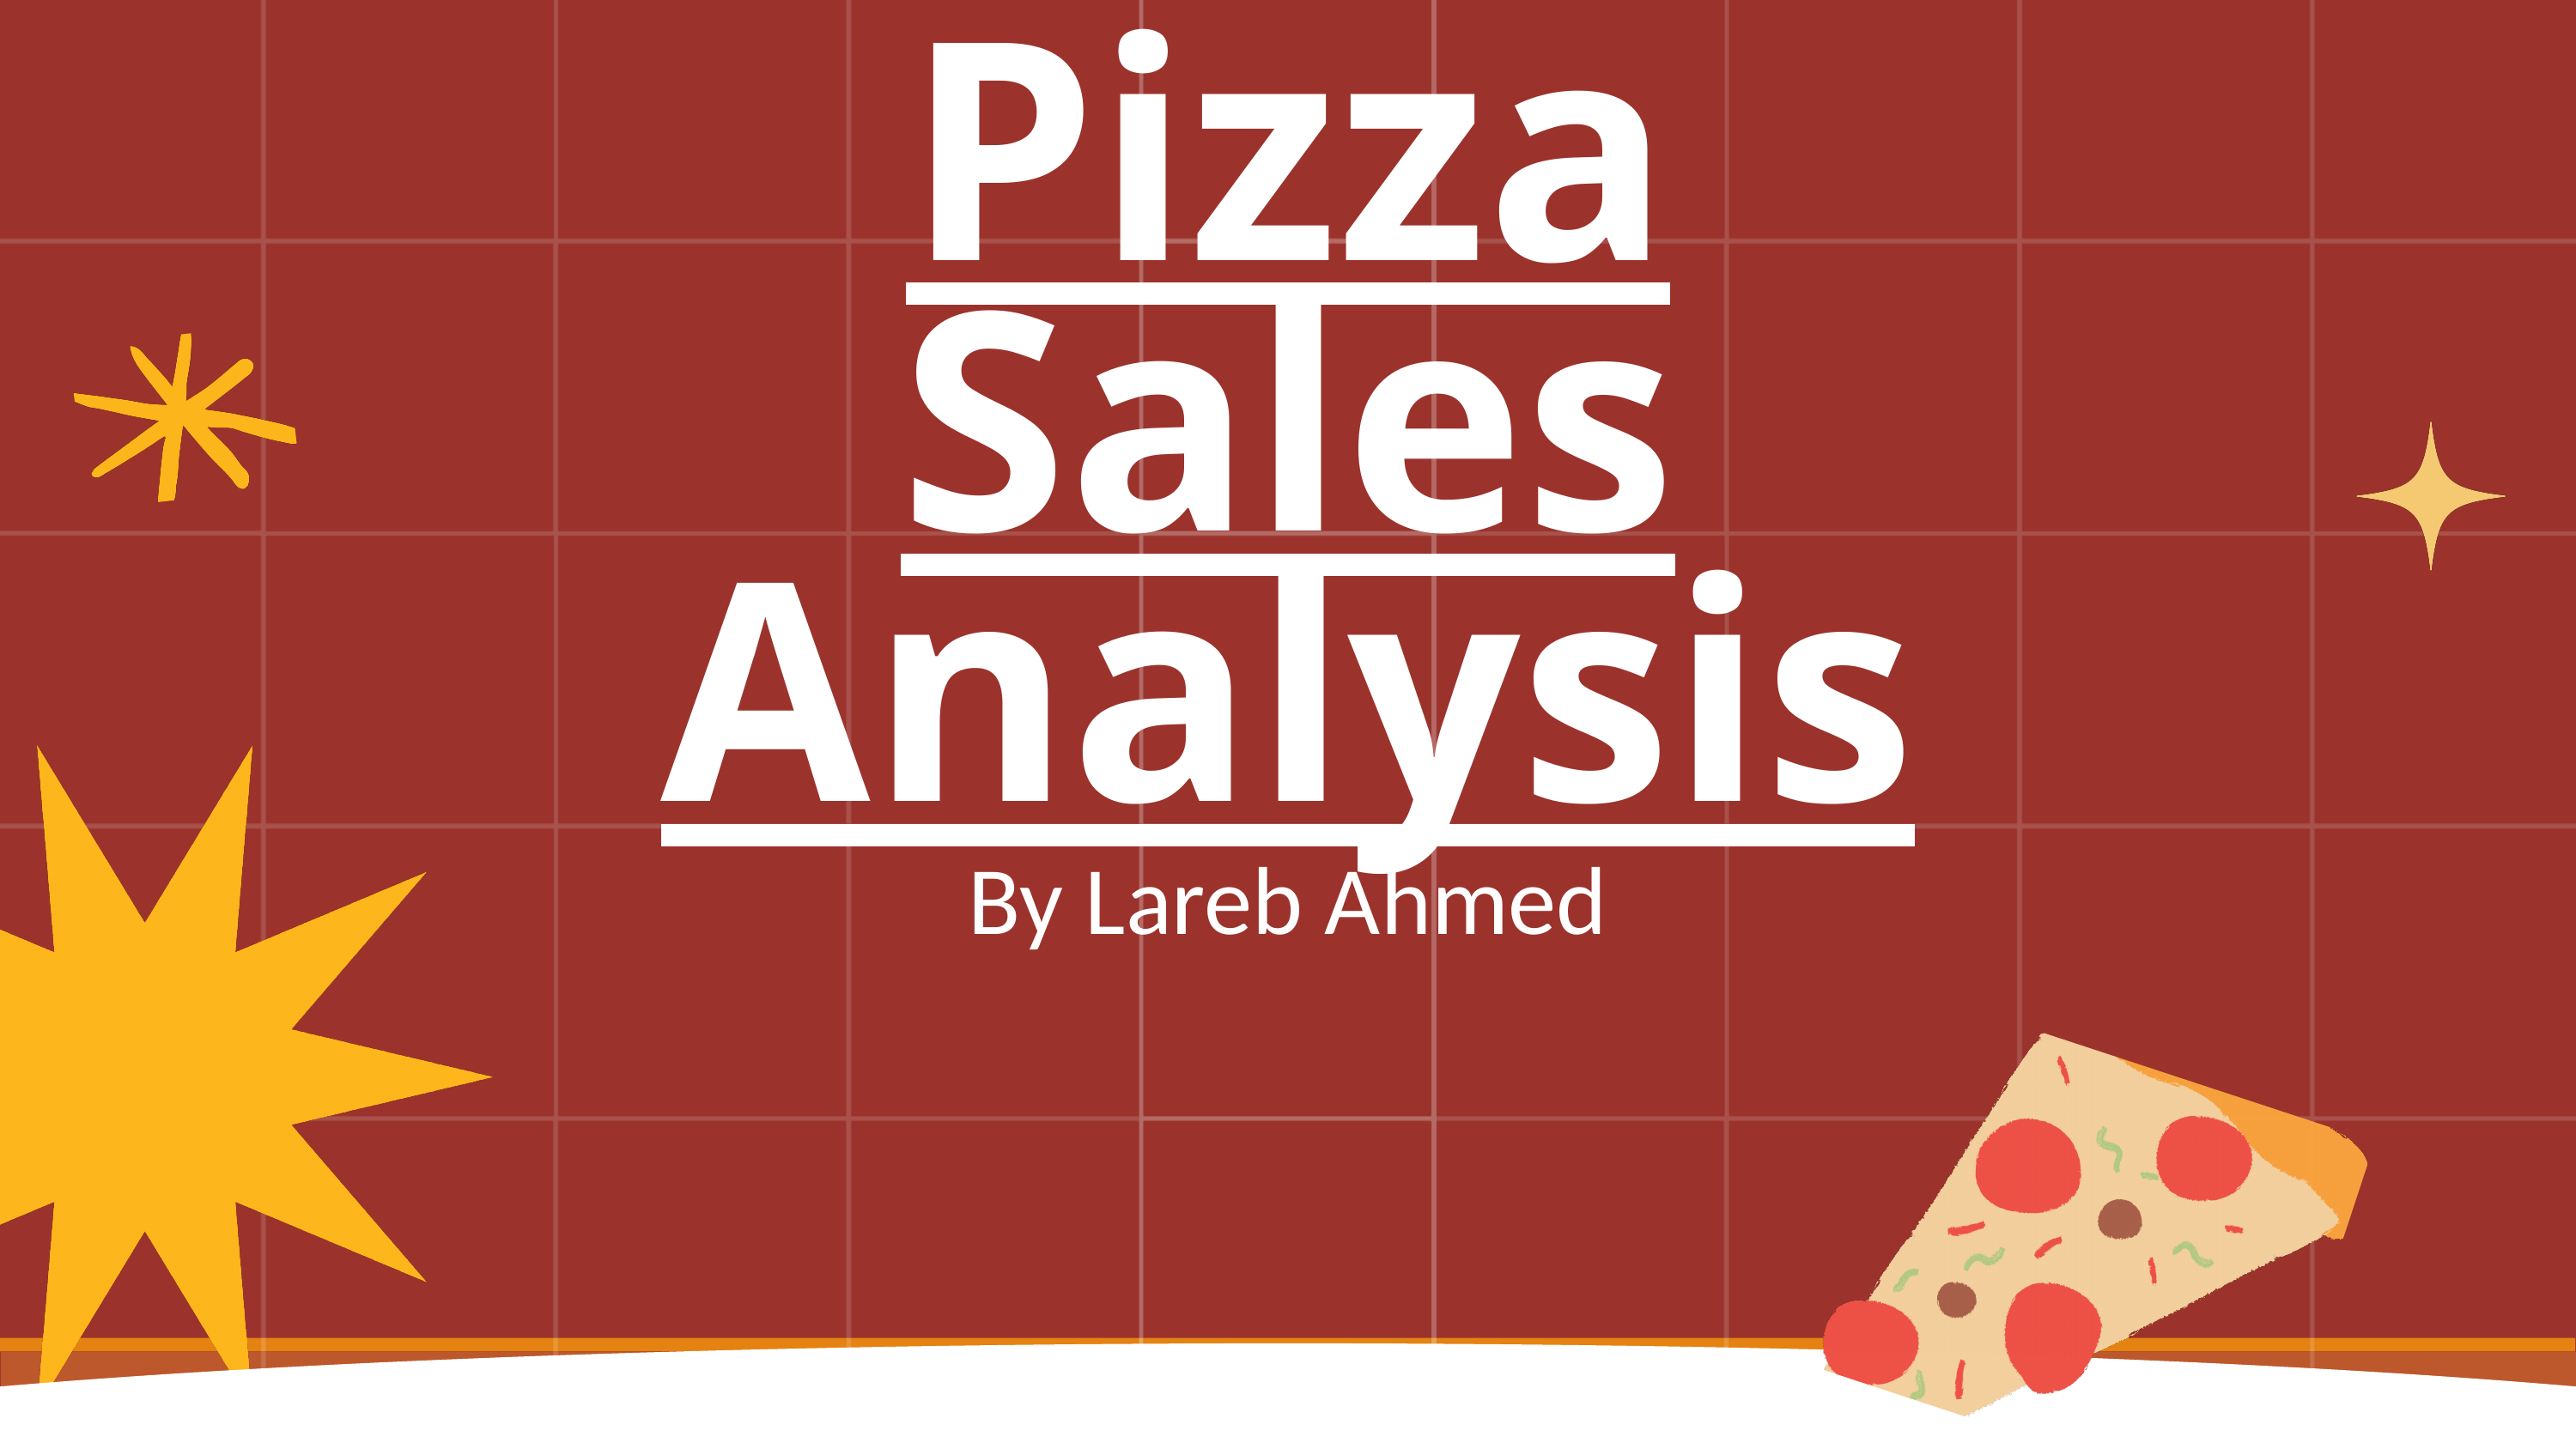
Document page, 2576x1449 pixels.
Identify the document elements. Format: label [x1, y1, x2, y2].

text_box [0, 1343, 2576, 1449]
text_box [0, 0, 2576, 1339]
